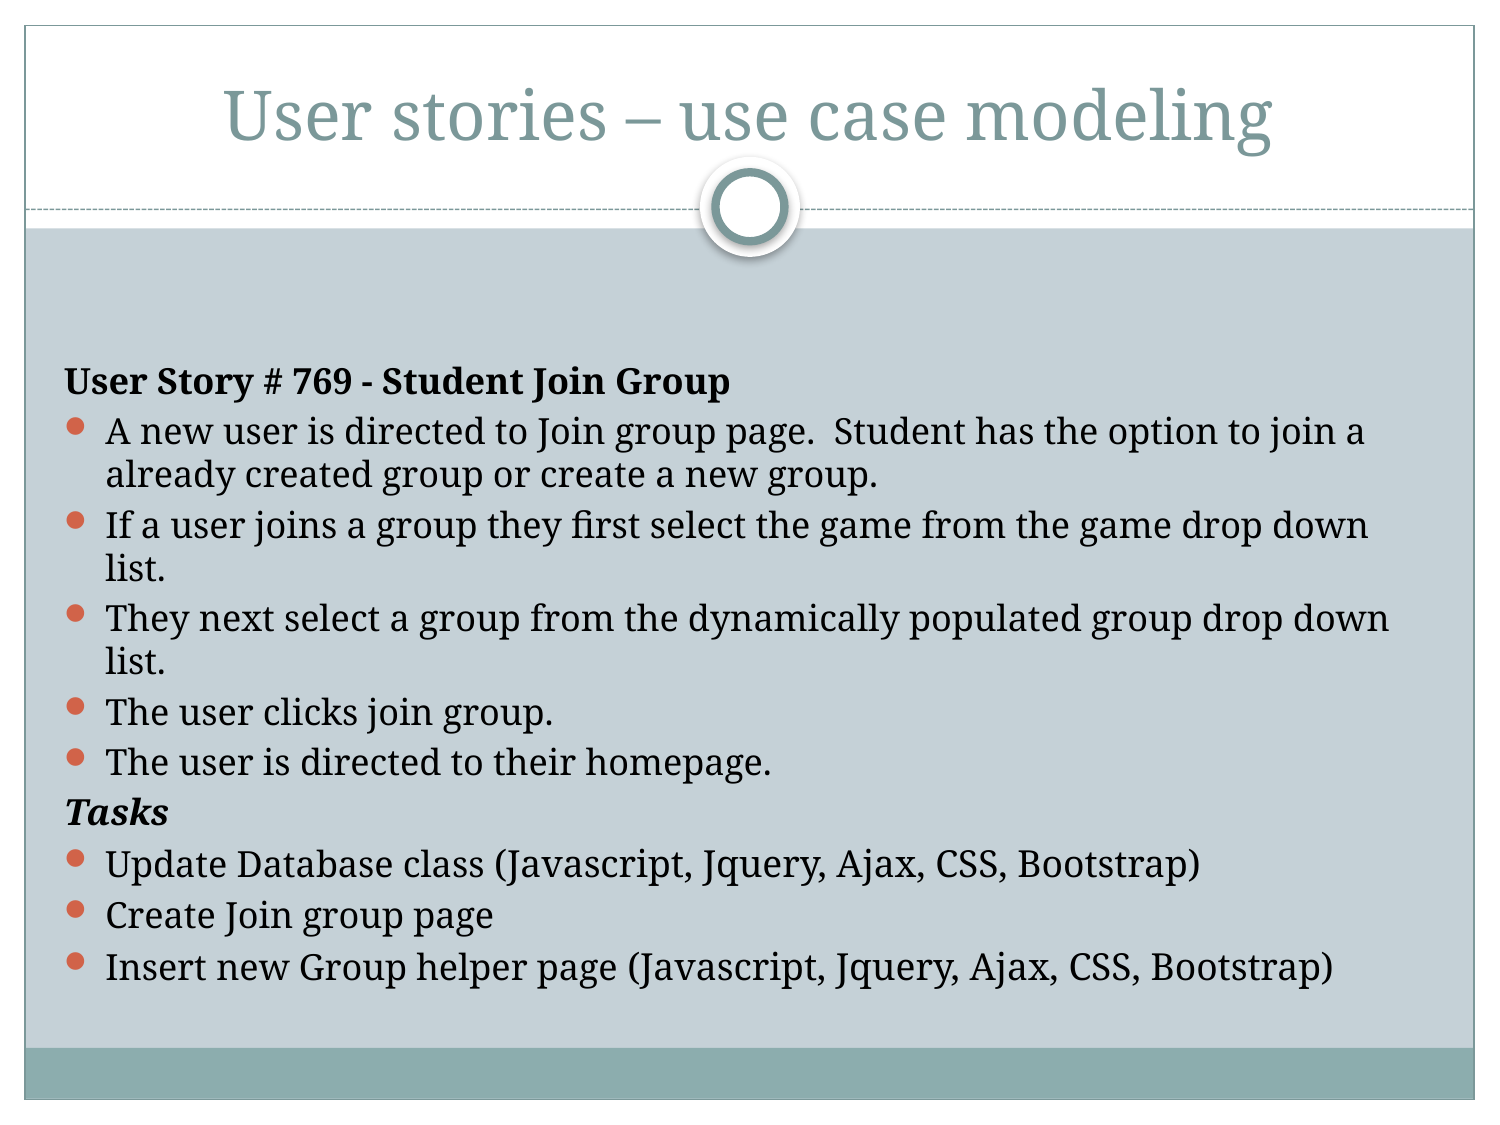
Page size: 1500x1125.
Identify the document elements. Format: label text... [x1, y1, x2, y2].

list User Story # 769 - Student Join Group A new user is directed to Join group page. Student has the option to join a already created group or create a new group. If a user joins a group they first select the game from the game drop down list. They next select a group from the dynamically populated group drop down list. The user clicks join group. The user is directed to their homepage. Tasks Update Database class (Javascript, Jquery, Ajax, CSS, Bootstrap) Create Join group page Insert new Group helper page (Javascript, Jquery, Ajax, CSS, Bootstrap) [49, 250, 1445, 1001]
title User stories – use case modeling [49, 37, 1450, 162]
